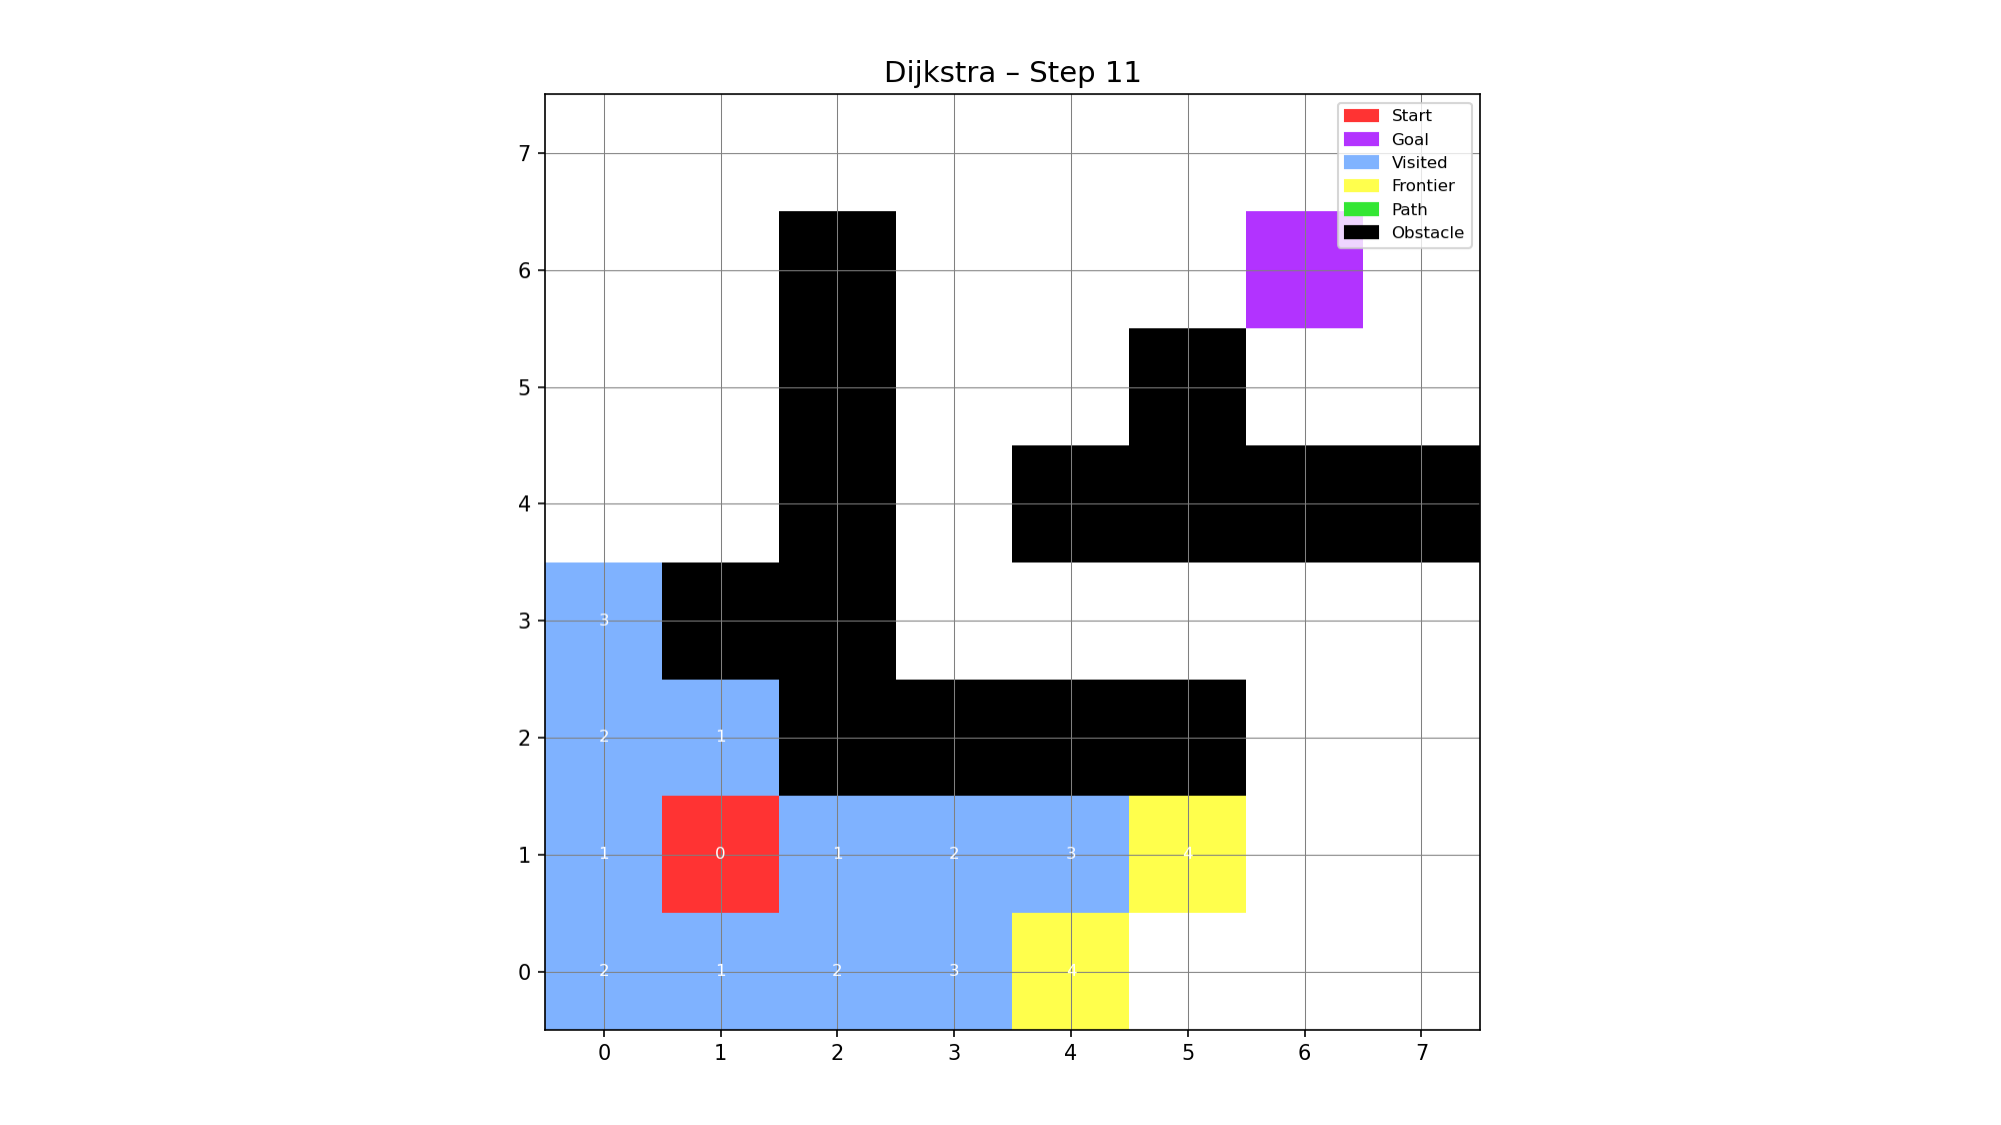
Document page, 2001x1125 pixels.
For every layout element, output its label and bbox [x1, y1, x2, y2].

picture [474, 37, 1526, 1088]
